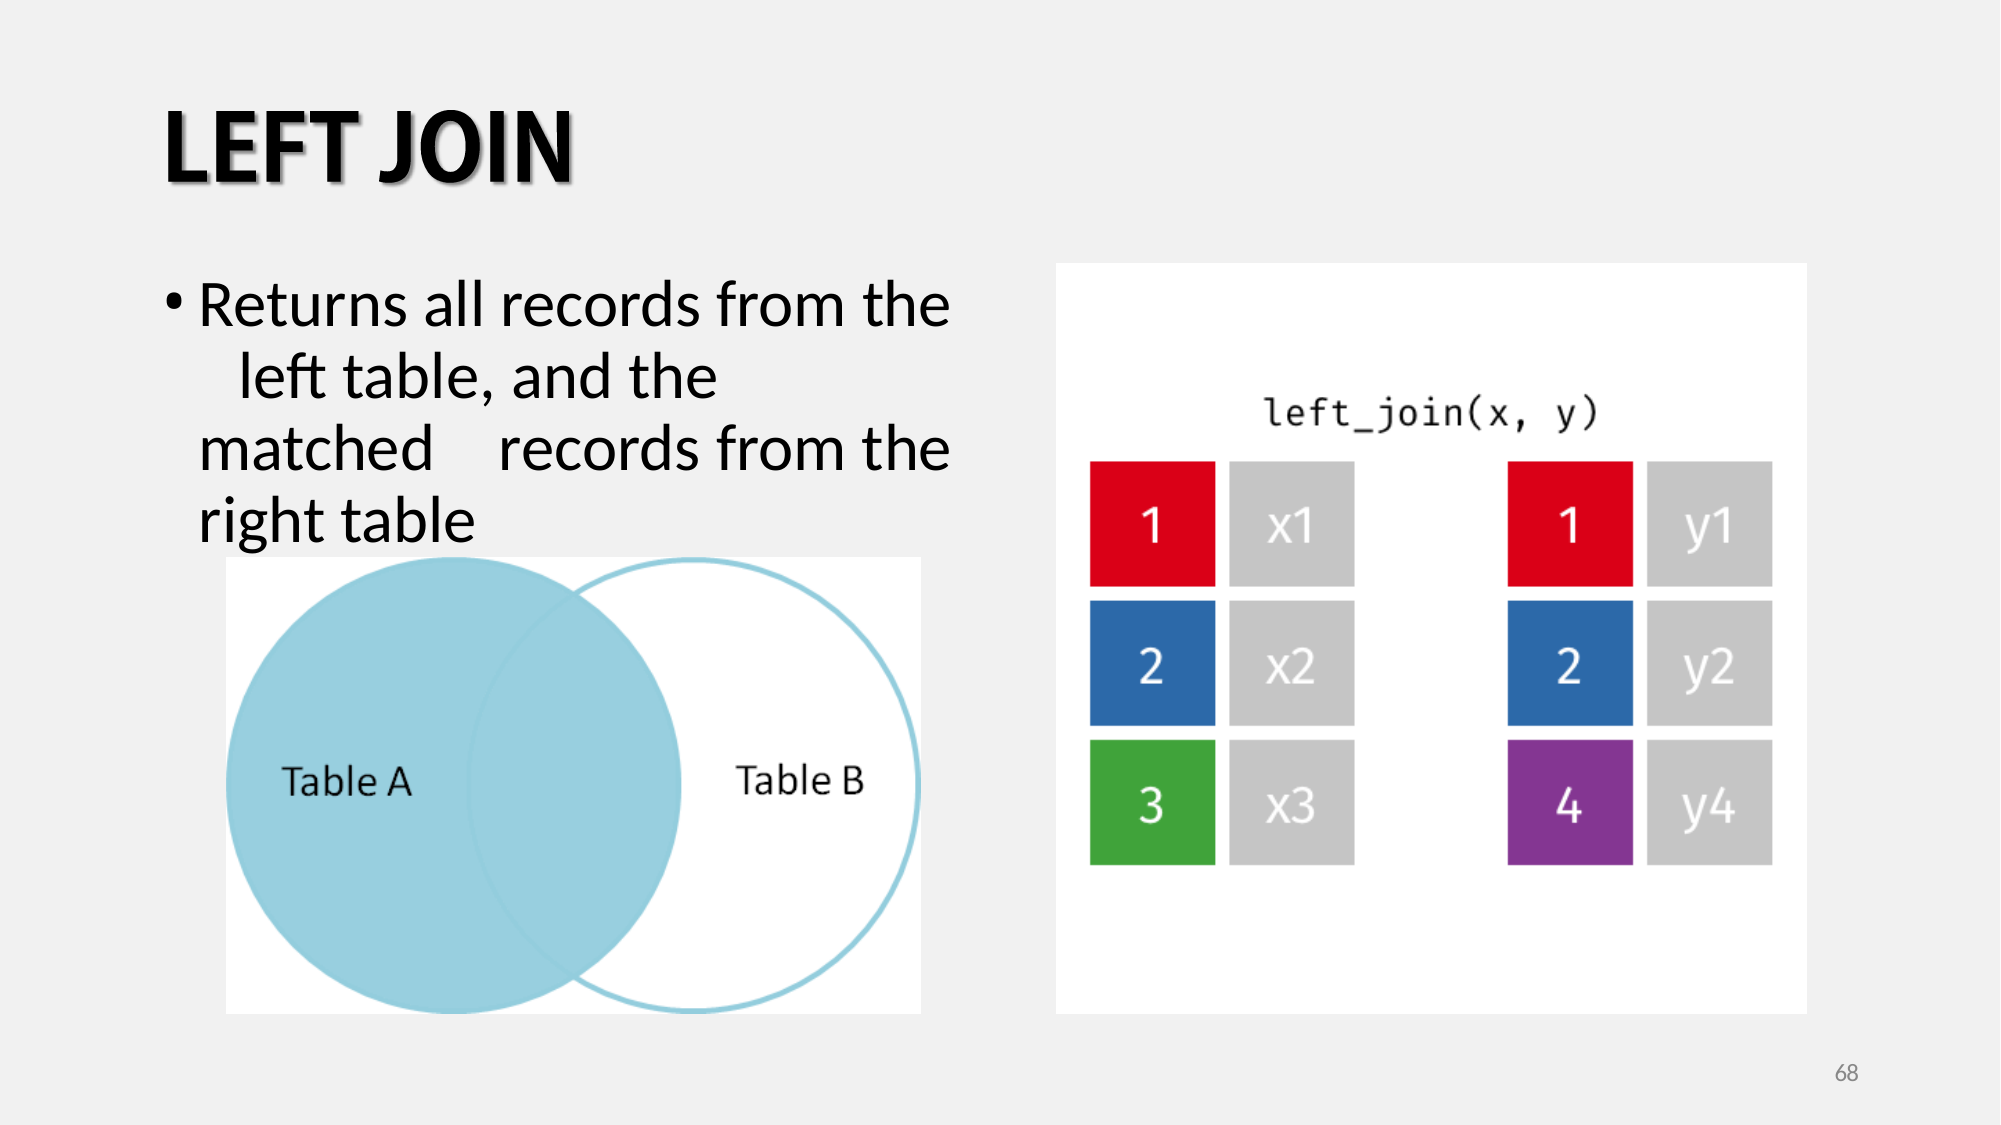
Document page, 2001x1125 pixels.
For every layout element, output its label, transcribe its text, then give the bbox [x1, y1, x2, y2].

slide_number 68 [1802, 1060, 1875, 1100]
picture [1055, 262, 1807, 1014]
text_box Returns all records from the left table, and the matched records from the right table [159, 256, 958, 557]
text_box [104, 67, 638, 269]
picture [225, 557, 921, 1014]
